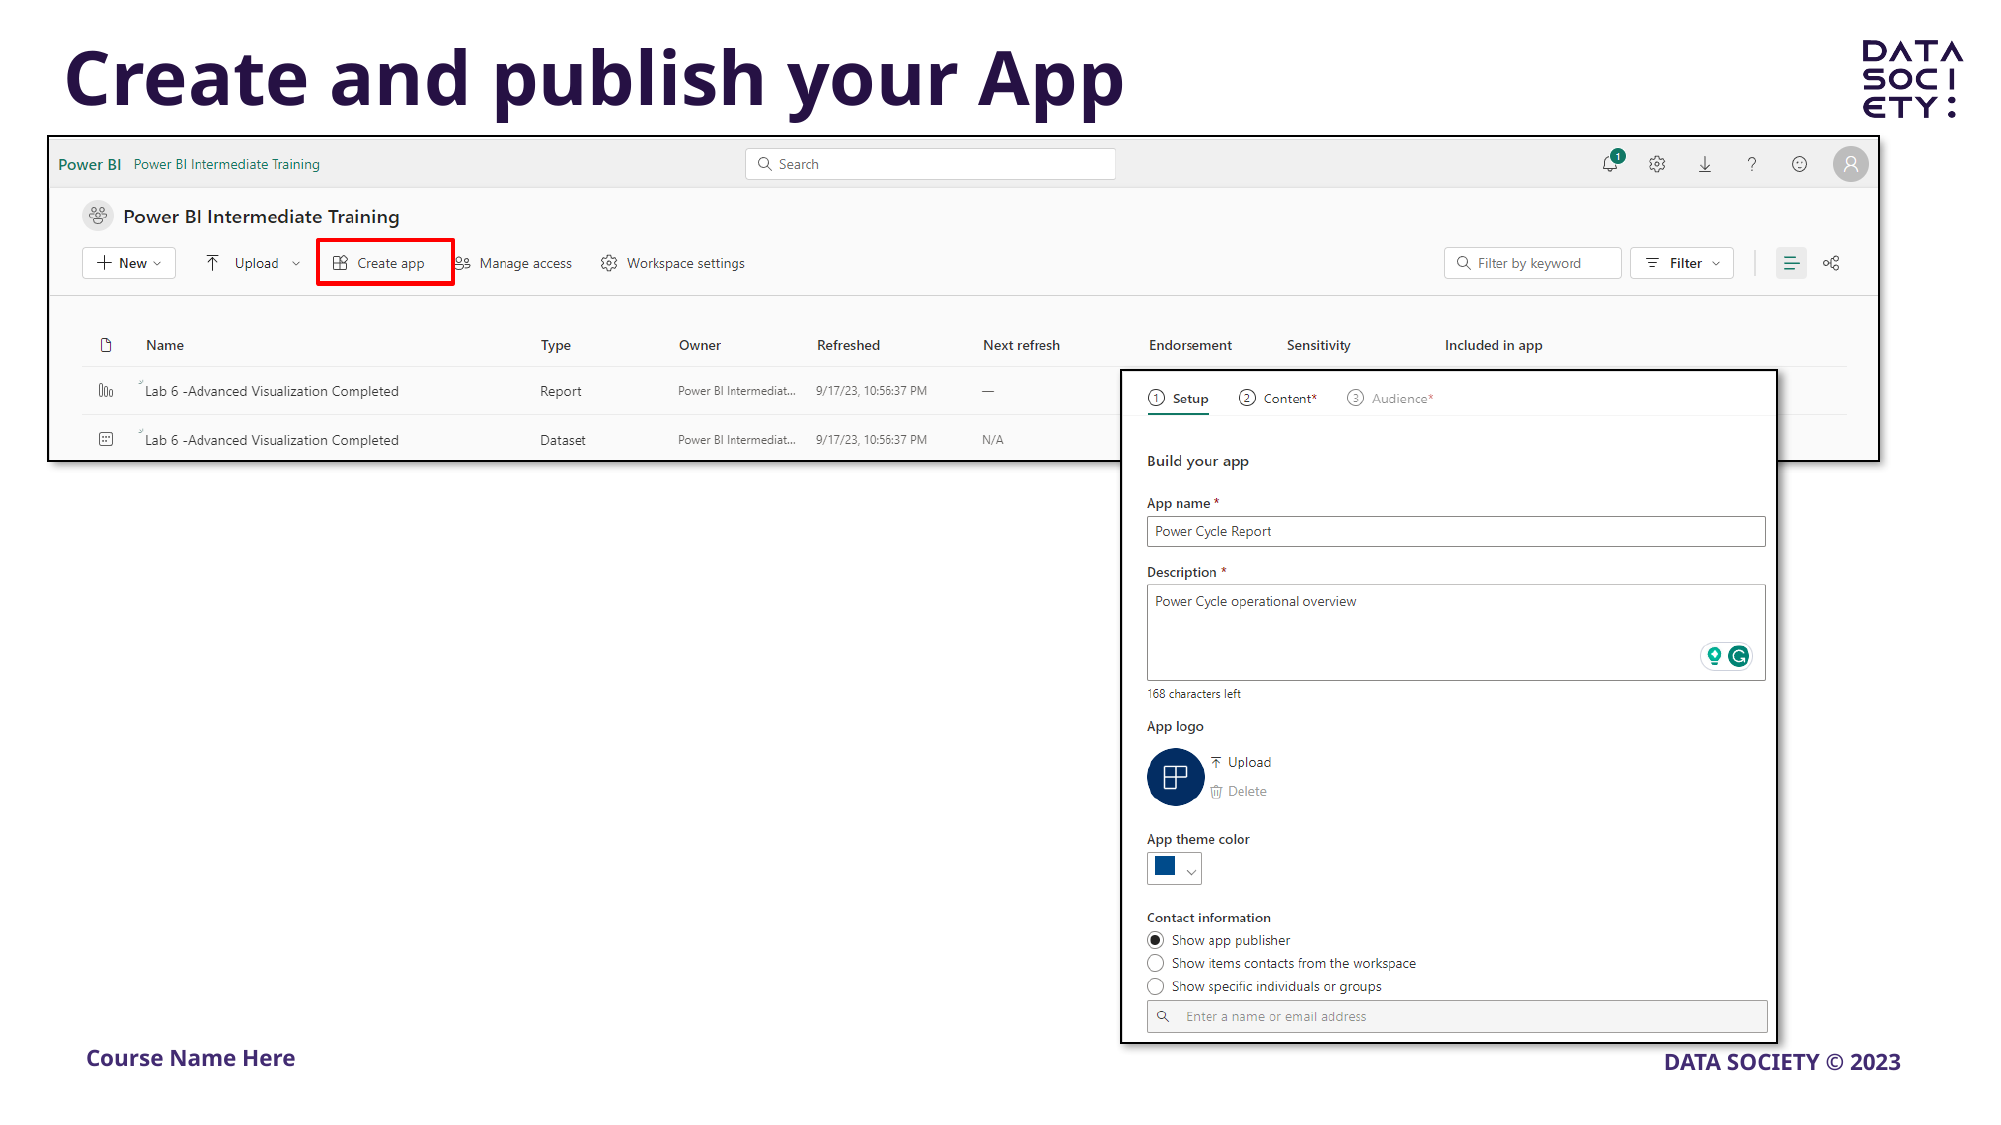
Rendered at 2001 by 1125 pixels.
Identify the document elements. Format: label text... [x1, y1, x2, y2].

picture [1913, 40, 1964, 118]
picture [48, 136, 1878, 1043]
title Create and publish your App [48, 15, 1913, 141]
